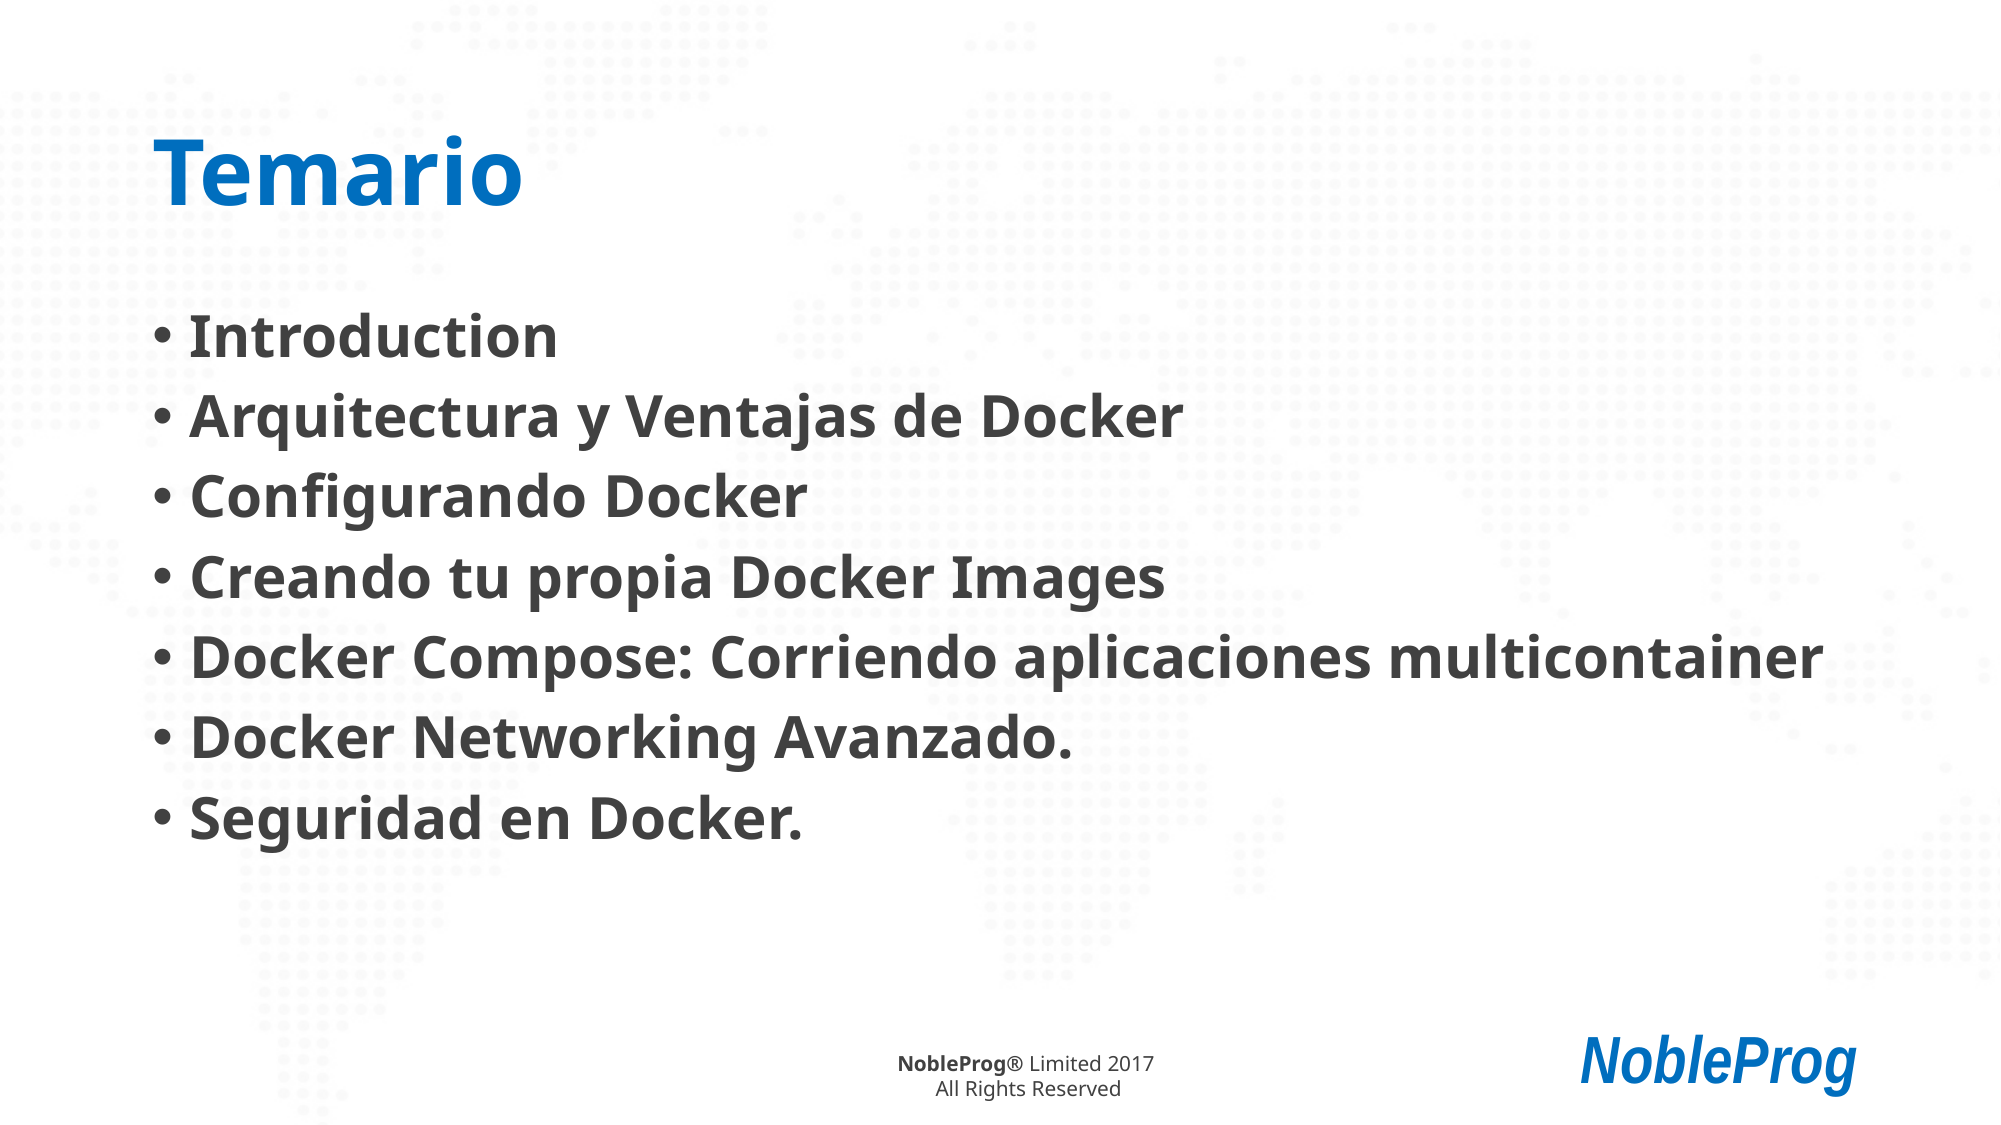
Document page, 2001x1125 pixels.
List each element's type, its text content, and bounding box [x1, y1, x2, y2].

title Temario [137, 59, 1863, 278]
list Introduction Arquitectura y Ventajas de Docker Configurando Docker Creando tu propia Docker Images Docker Compose: Corriendo aplicaciones multicontainer Docker Networking Avanzado. Seguridad en Docker. [137, 299, 1863, 1014]
